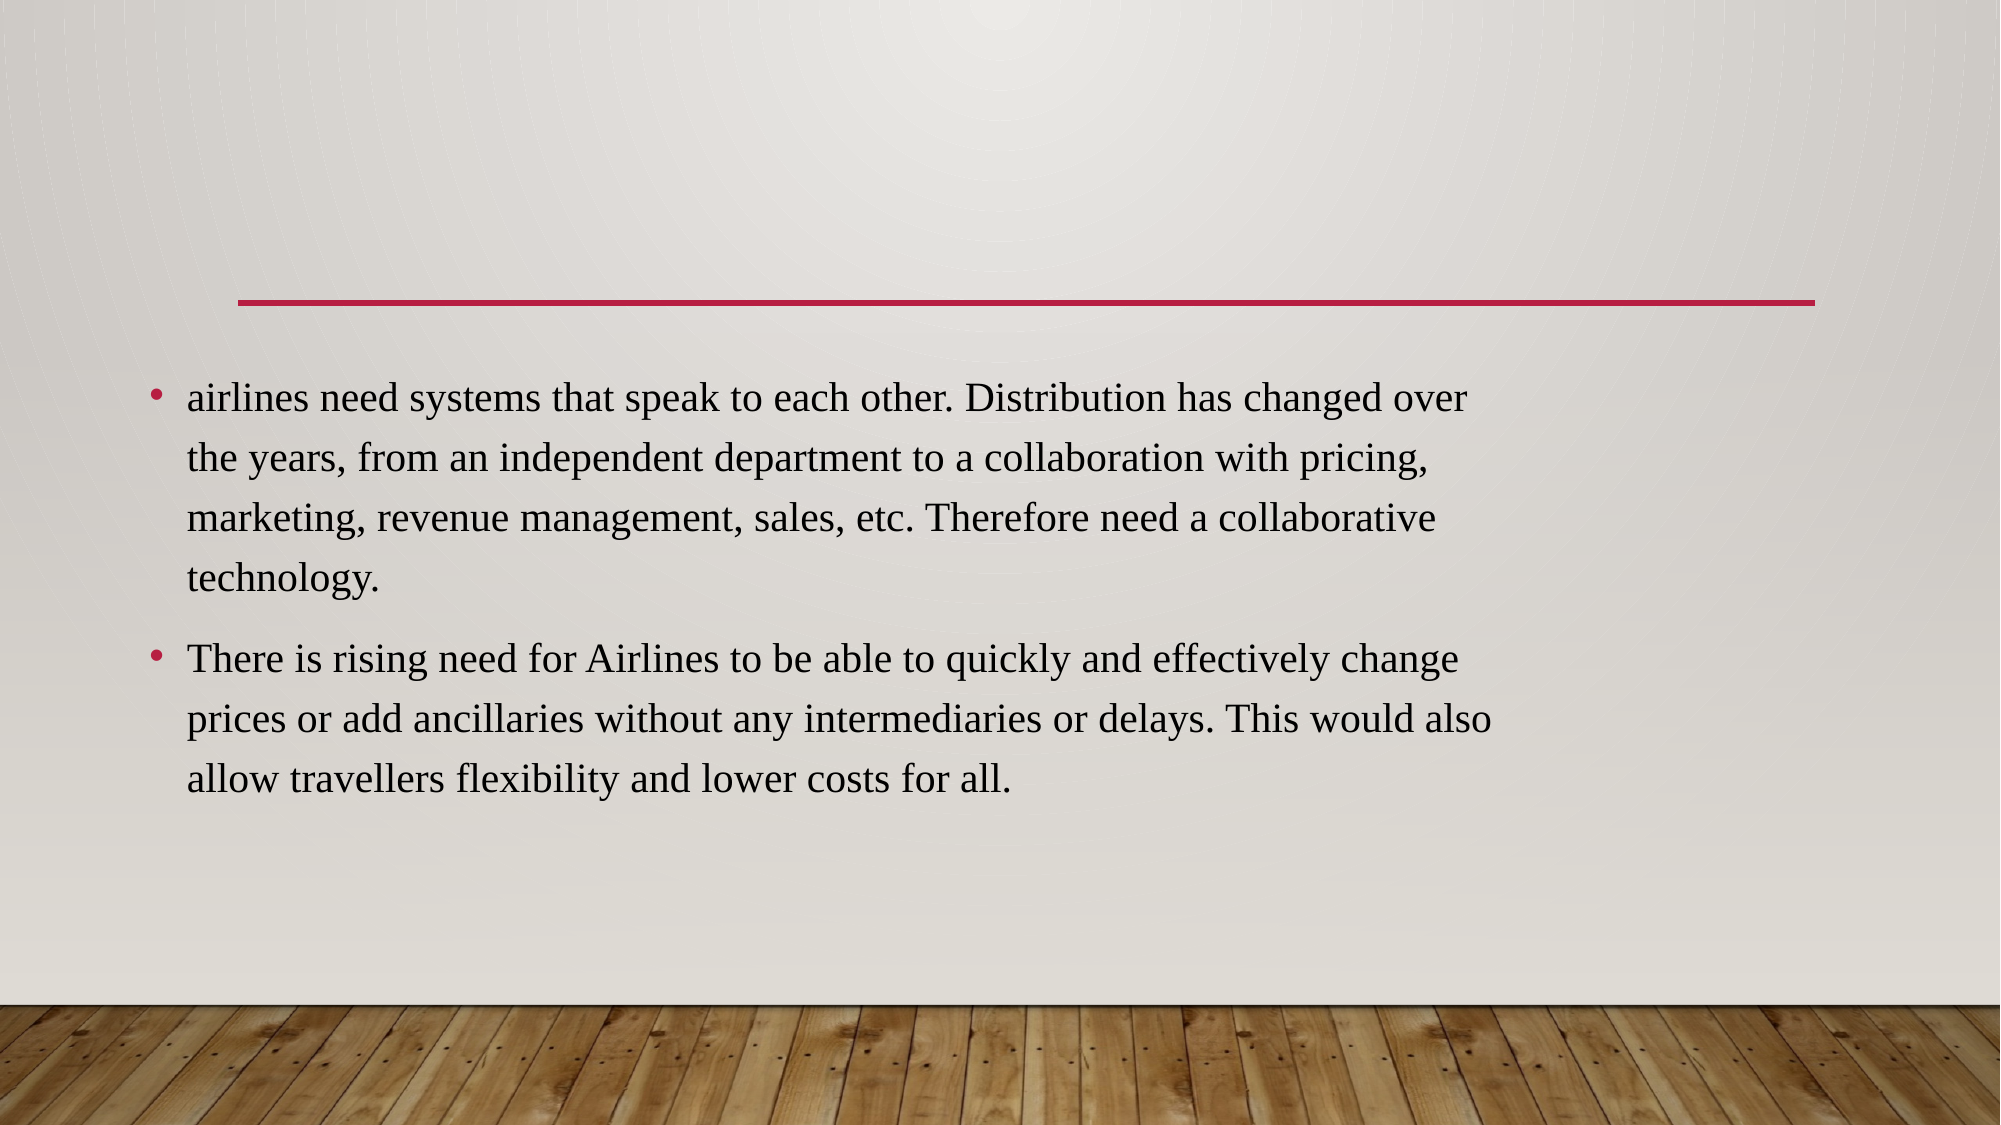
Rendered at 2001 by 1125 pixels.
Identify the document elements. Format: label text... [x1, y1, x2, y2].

list airlines need systems that speak to each other. Distribution has changed over the years, from an independent department to a collaboration with pricing, marketing, revenue management, sales, etc. Therefore need a collaborative technology. There is rising need for Airlines to be able to quickly and effectively change prices or add ancillaries without any intermediaries or delays. This would also allow travellers flexibility and lower costs for all. [134, 351, 1513, 843]
picture [0, 1005, 2000, 1125]
